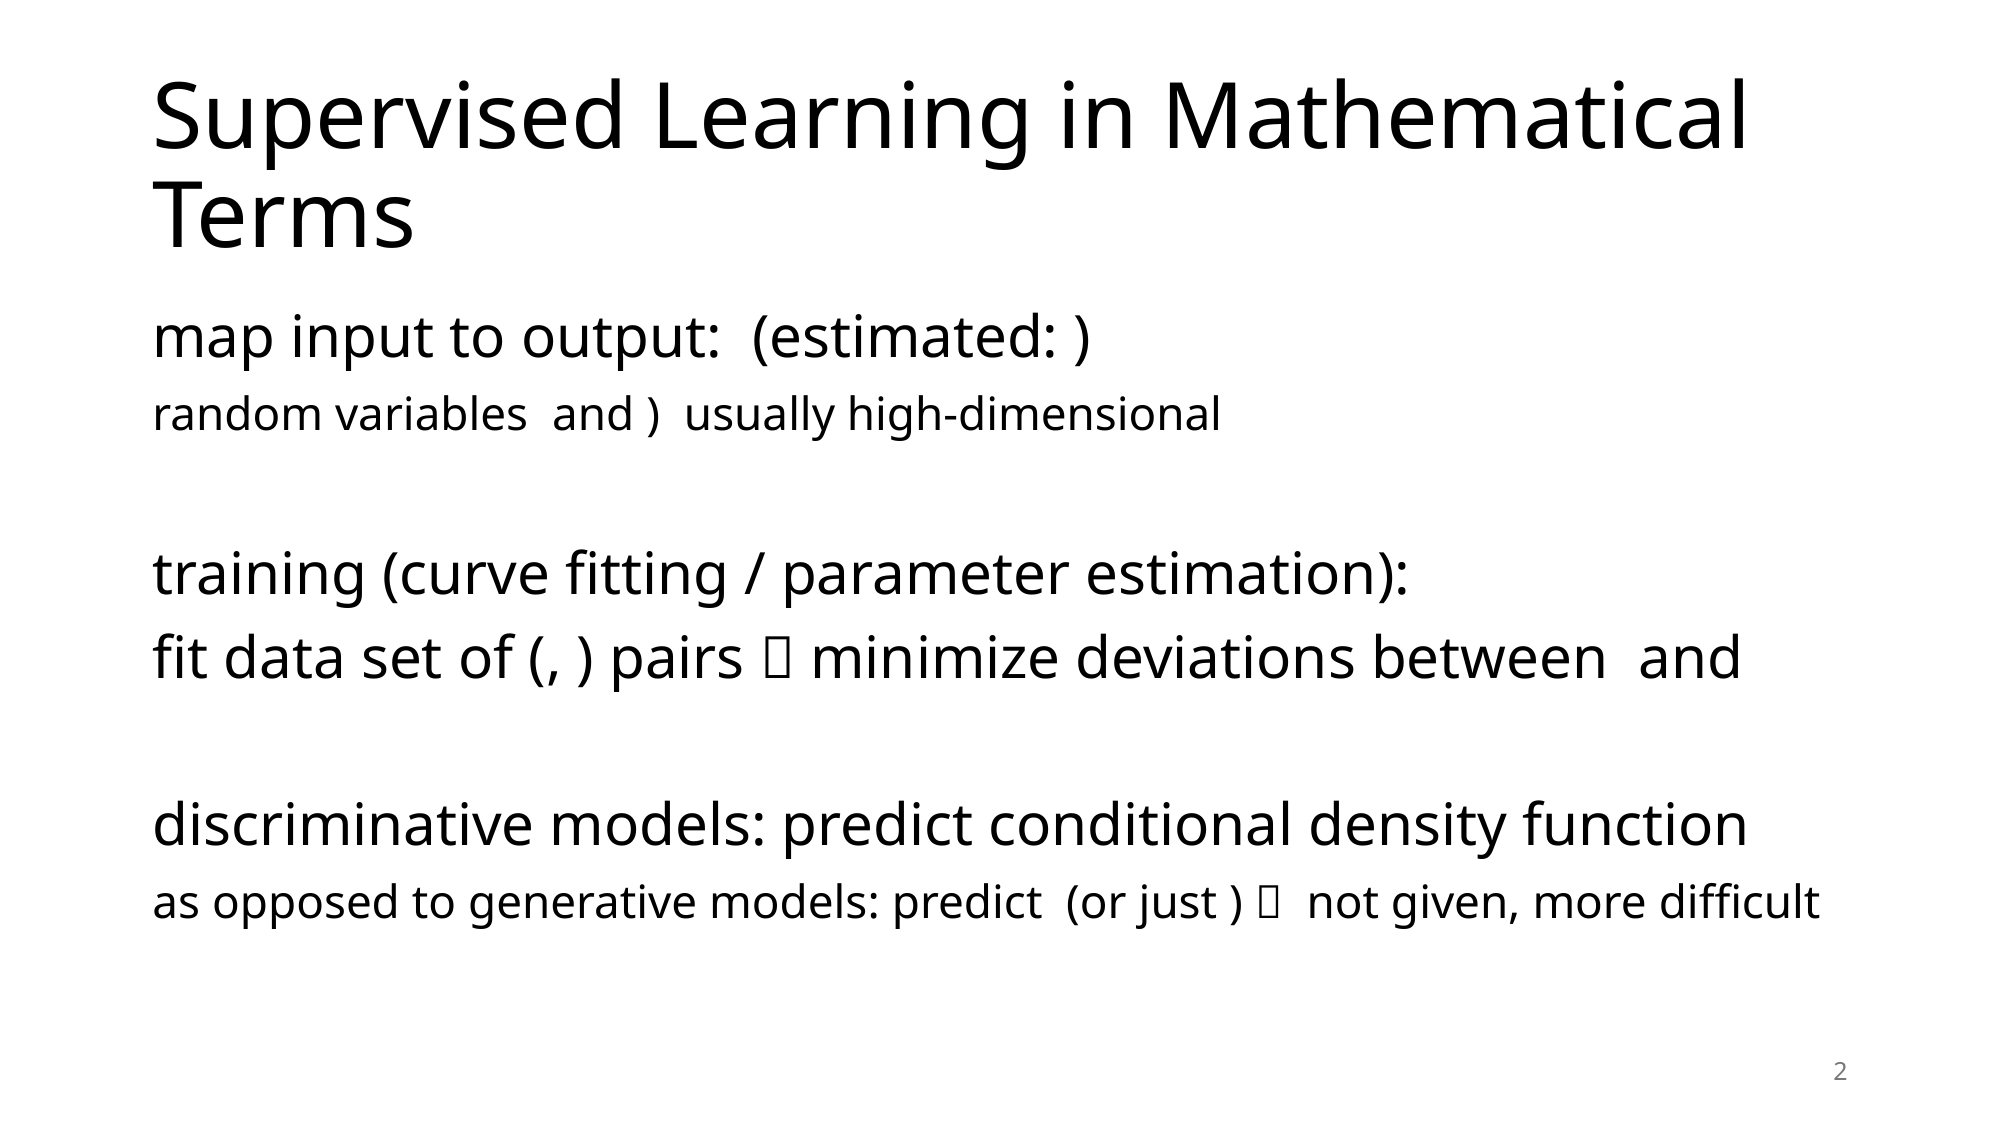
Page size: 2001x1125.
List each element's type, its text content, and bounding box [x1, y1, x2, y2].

title Supervised Learning in Mathematical Terms [137, 59, 1863, 278]
slide_number 2 [1412, 1042, 1863, 1103]
